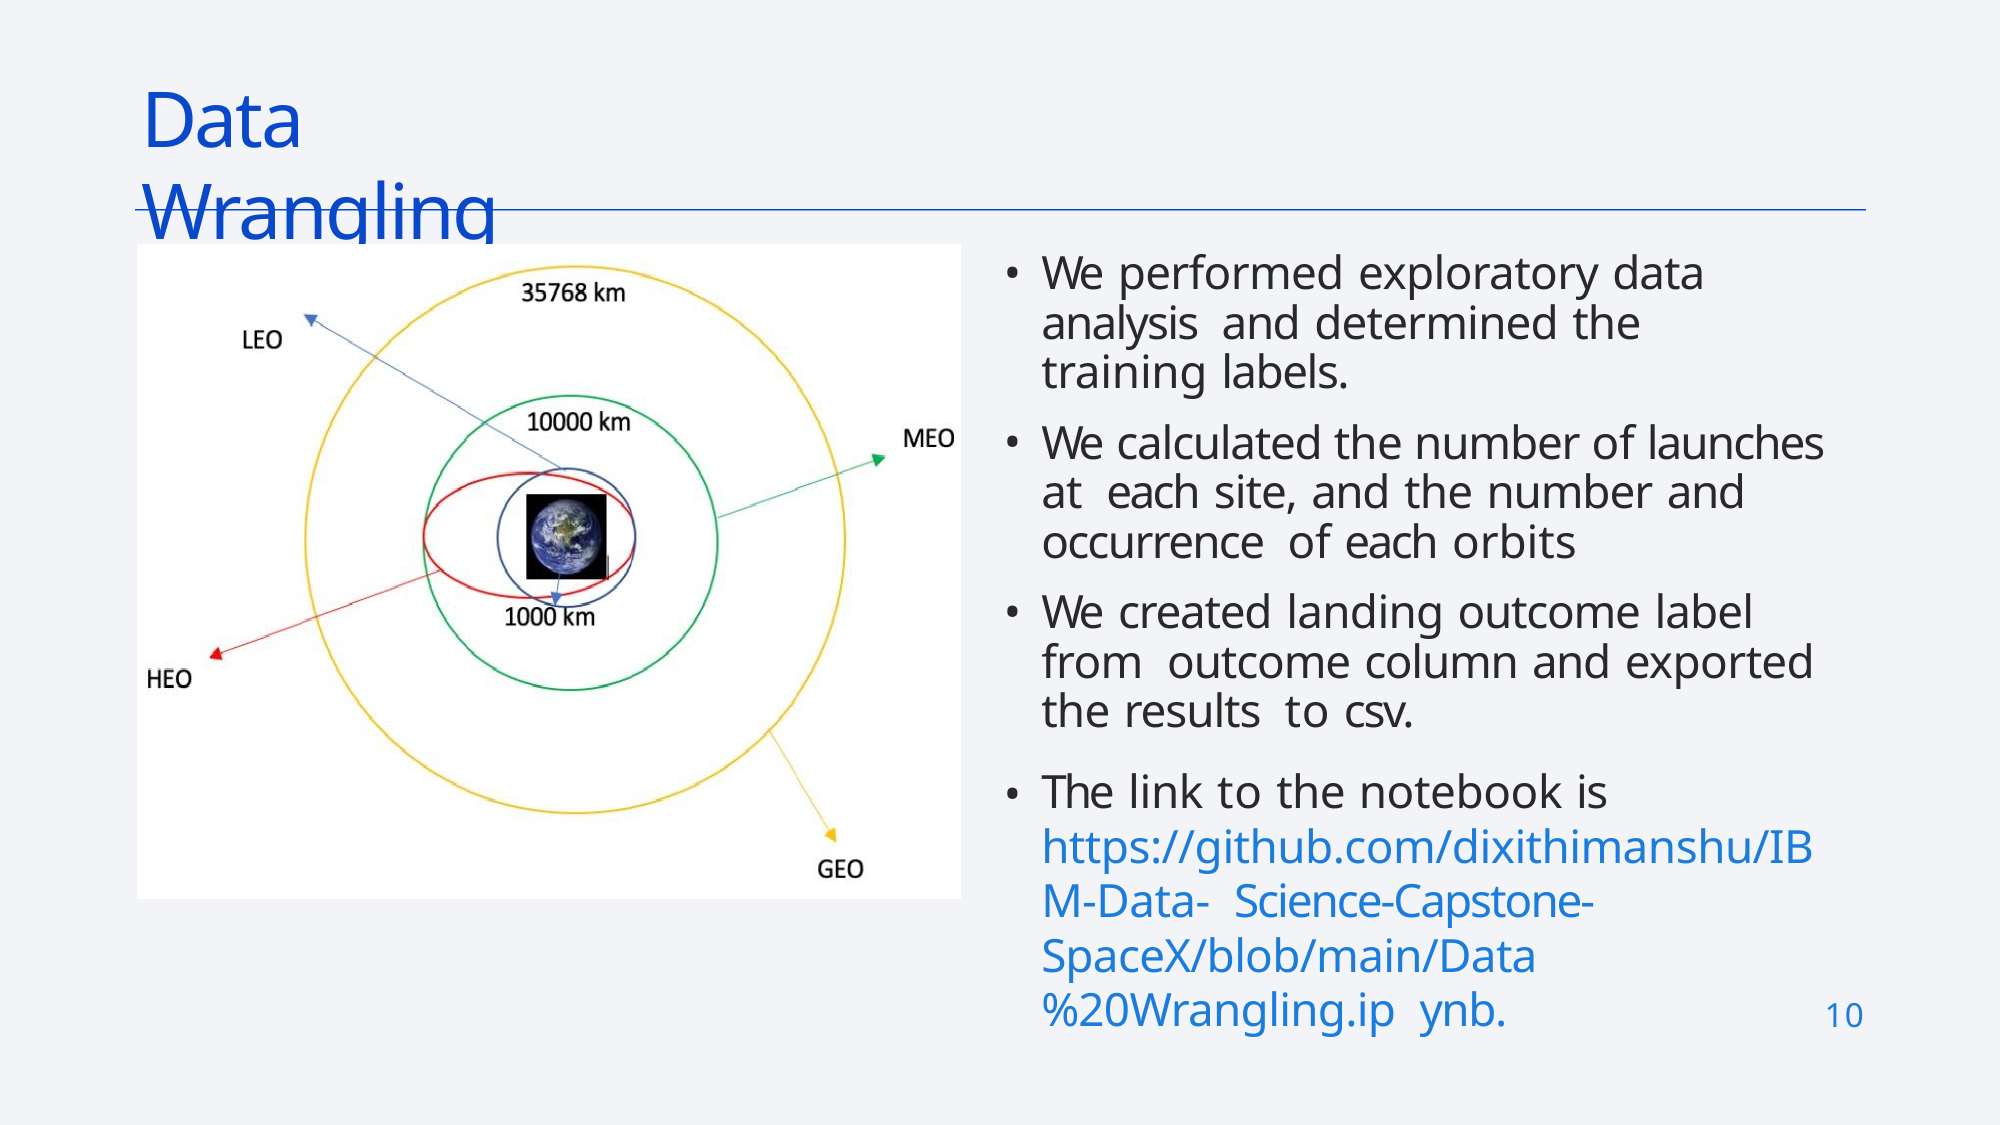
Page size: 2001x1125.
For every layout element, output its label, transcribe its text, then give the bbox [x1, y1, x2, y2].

text_box 10 [1818, 1001, 1871, 1040]
title Data Wrangling [139, 68, 653, 242]
picture [0, 0, 2000, 1125]
list We performed exploratory data analysis and determined the training labels. We calculated the number of launches at each site, and the number and occurrence of each orbits We created landing outcome label from outcome column and exported the results to csv. The link to the notebook is https://github.com/dixithimanshu/IBM-Data- Science-Capstone- SpaceX/blob/main/Data%20Wrangling.ip ynb. [138, 241, 1862, 1038]
